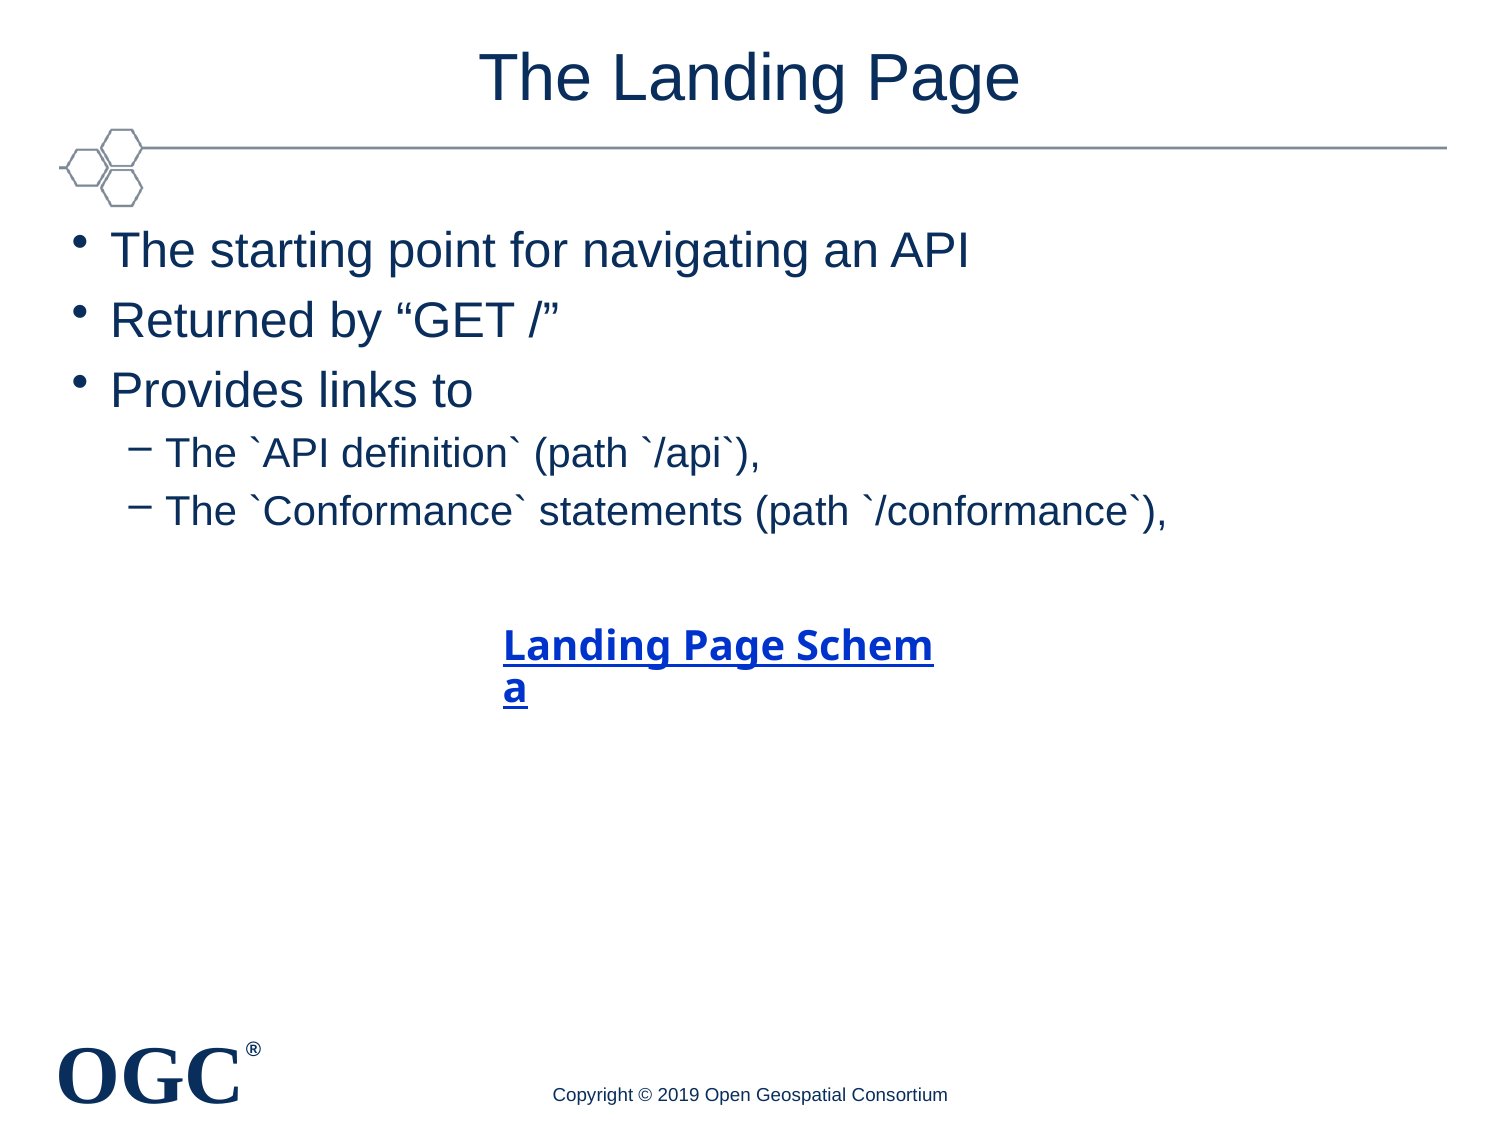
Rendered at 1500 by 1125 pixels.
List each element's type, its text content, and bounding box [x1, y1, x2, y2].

list The starting point for navigating an API Returned by “GET /” Provides links to The `API definition` (path `/api`), The `Conformance` statements (path `/conformance`), [56, 209, 1445, 1013]
picture [59, 136, 1447, 208]
title The Landing Page [37, 22, 1463, 136]
footer Copyright © 2019 Open Geospatial Consortium [487, 1074, 1013, 1113]
text_box Landing Page Schema [487, 611, 951, 692]
